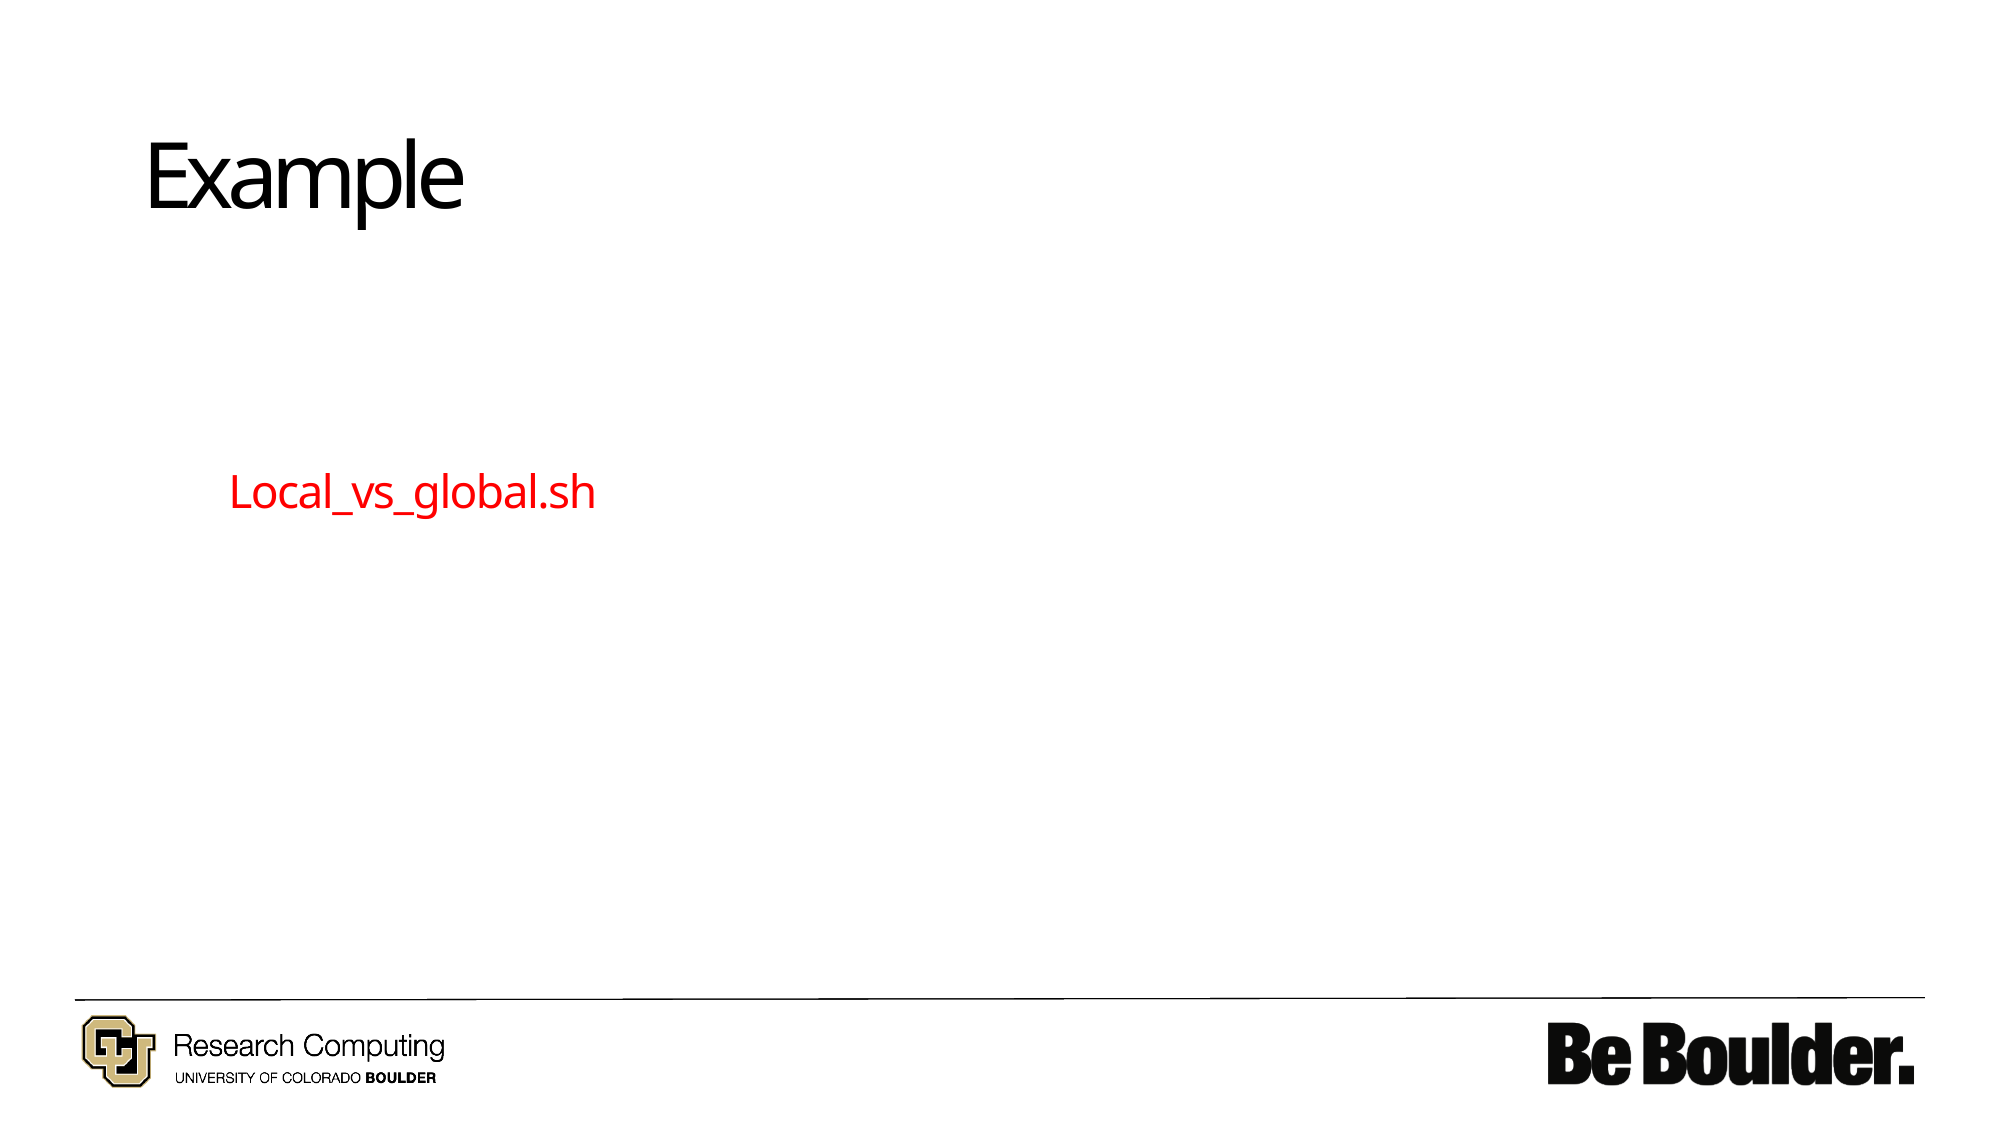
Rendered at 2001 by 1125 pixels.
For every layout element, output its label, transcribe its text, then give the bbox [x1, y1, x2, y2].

picture [1524, 1015, 1938, 1088]
title Example [137, 71, 1863, 266]
picture [81, 1015, 444, 1088]
text_box Local_vs_global.sh [173, 413, 1761, 530]
